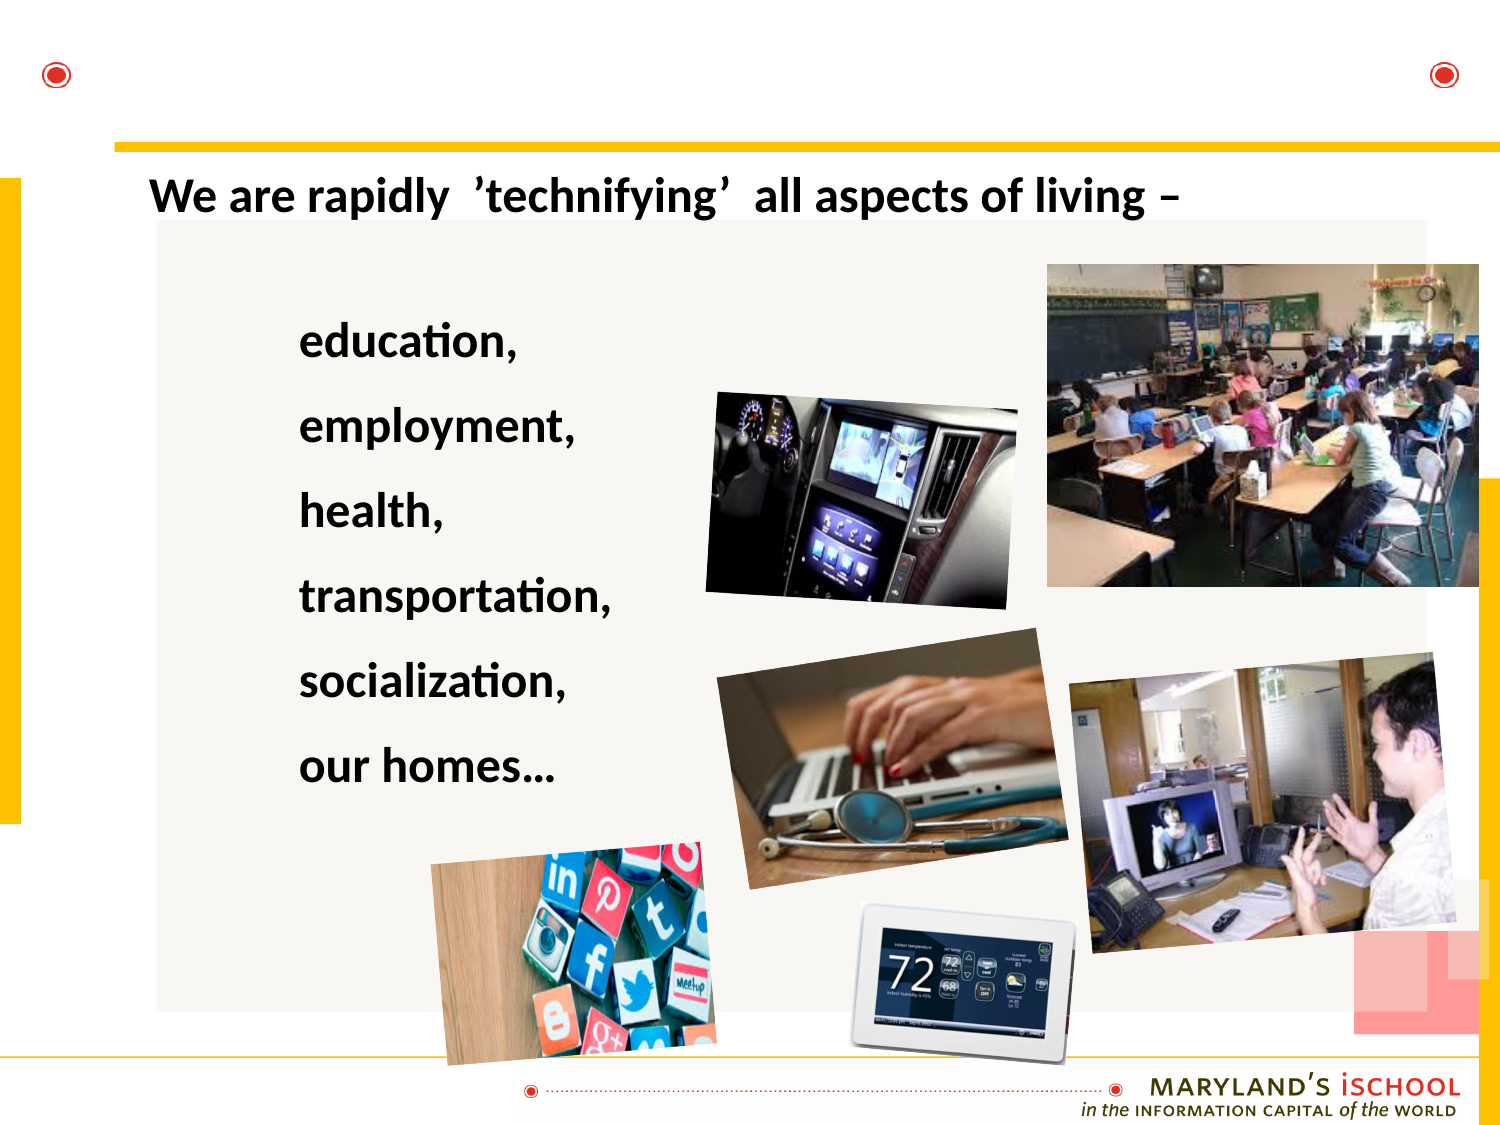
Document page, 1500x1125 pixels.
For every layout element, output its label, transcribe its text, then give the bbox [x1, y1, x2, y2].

list We are rapidly ’technifying’ all aspects of living – education, employment, health, transportation, socialization, our homes… [93, 75, 1381, 963]
picture [517, 901, 1462, 1123]
picture [1069, 652, 1456, 953]
title [0, 7, 862, 91]
picture [717, 628, 1068, 889]
picture [706, 392, 1017, 609]
picture [431, 842, 716, 1065]
picture [1426, 58, 1462, 91]
picture [1047, 264, 1479, 588]
